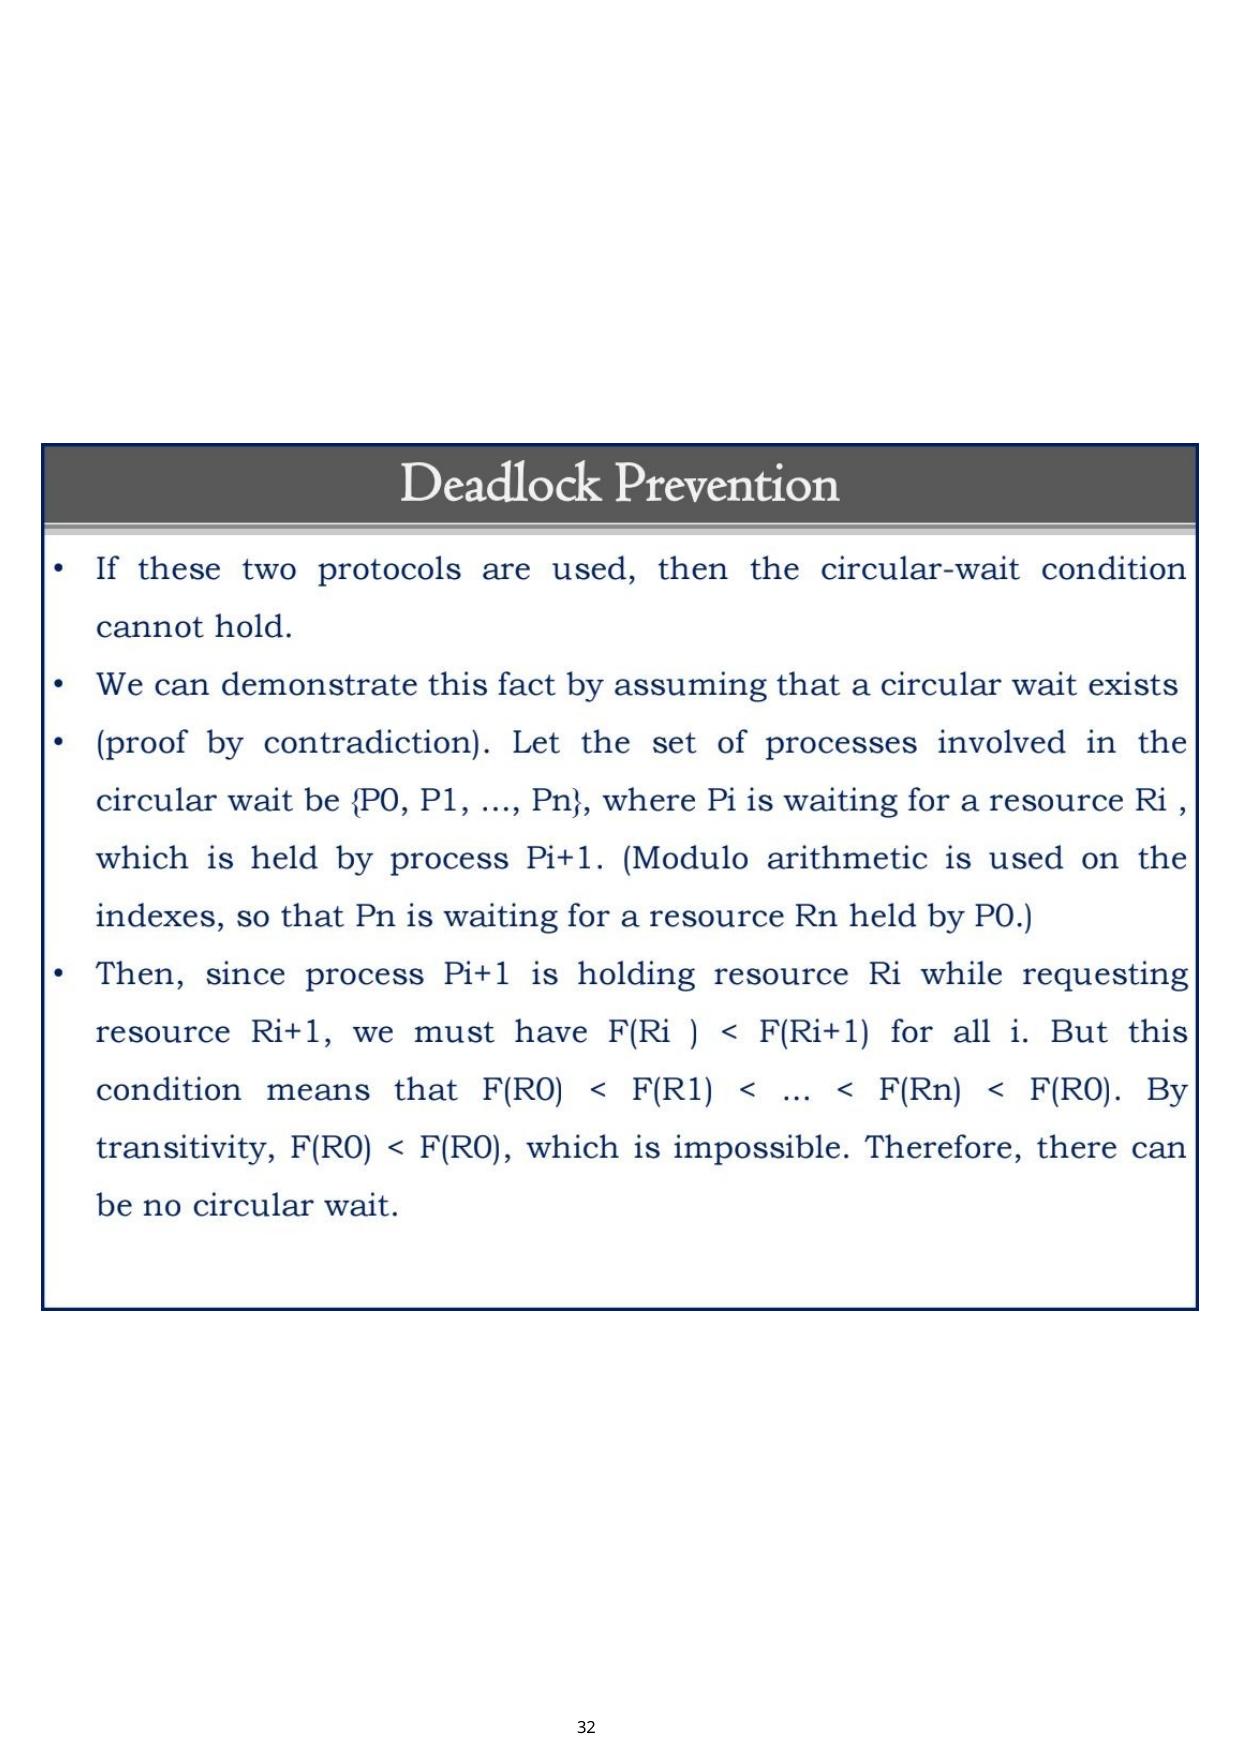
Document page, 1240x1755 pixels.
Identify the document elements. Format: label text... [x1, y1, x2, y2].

slide_number 32 [570, 1713, 605, 1755]
picture [41, 442, 1199, 1311]
